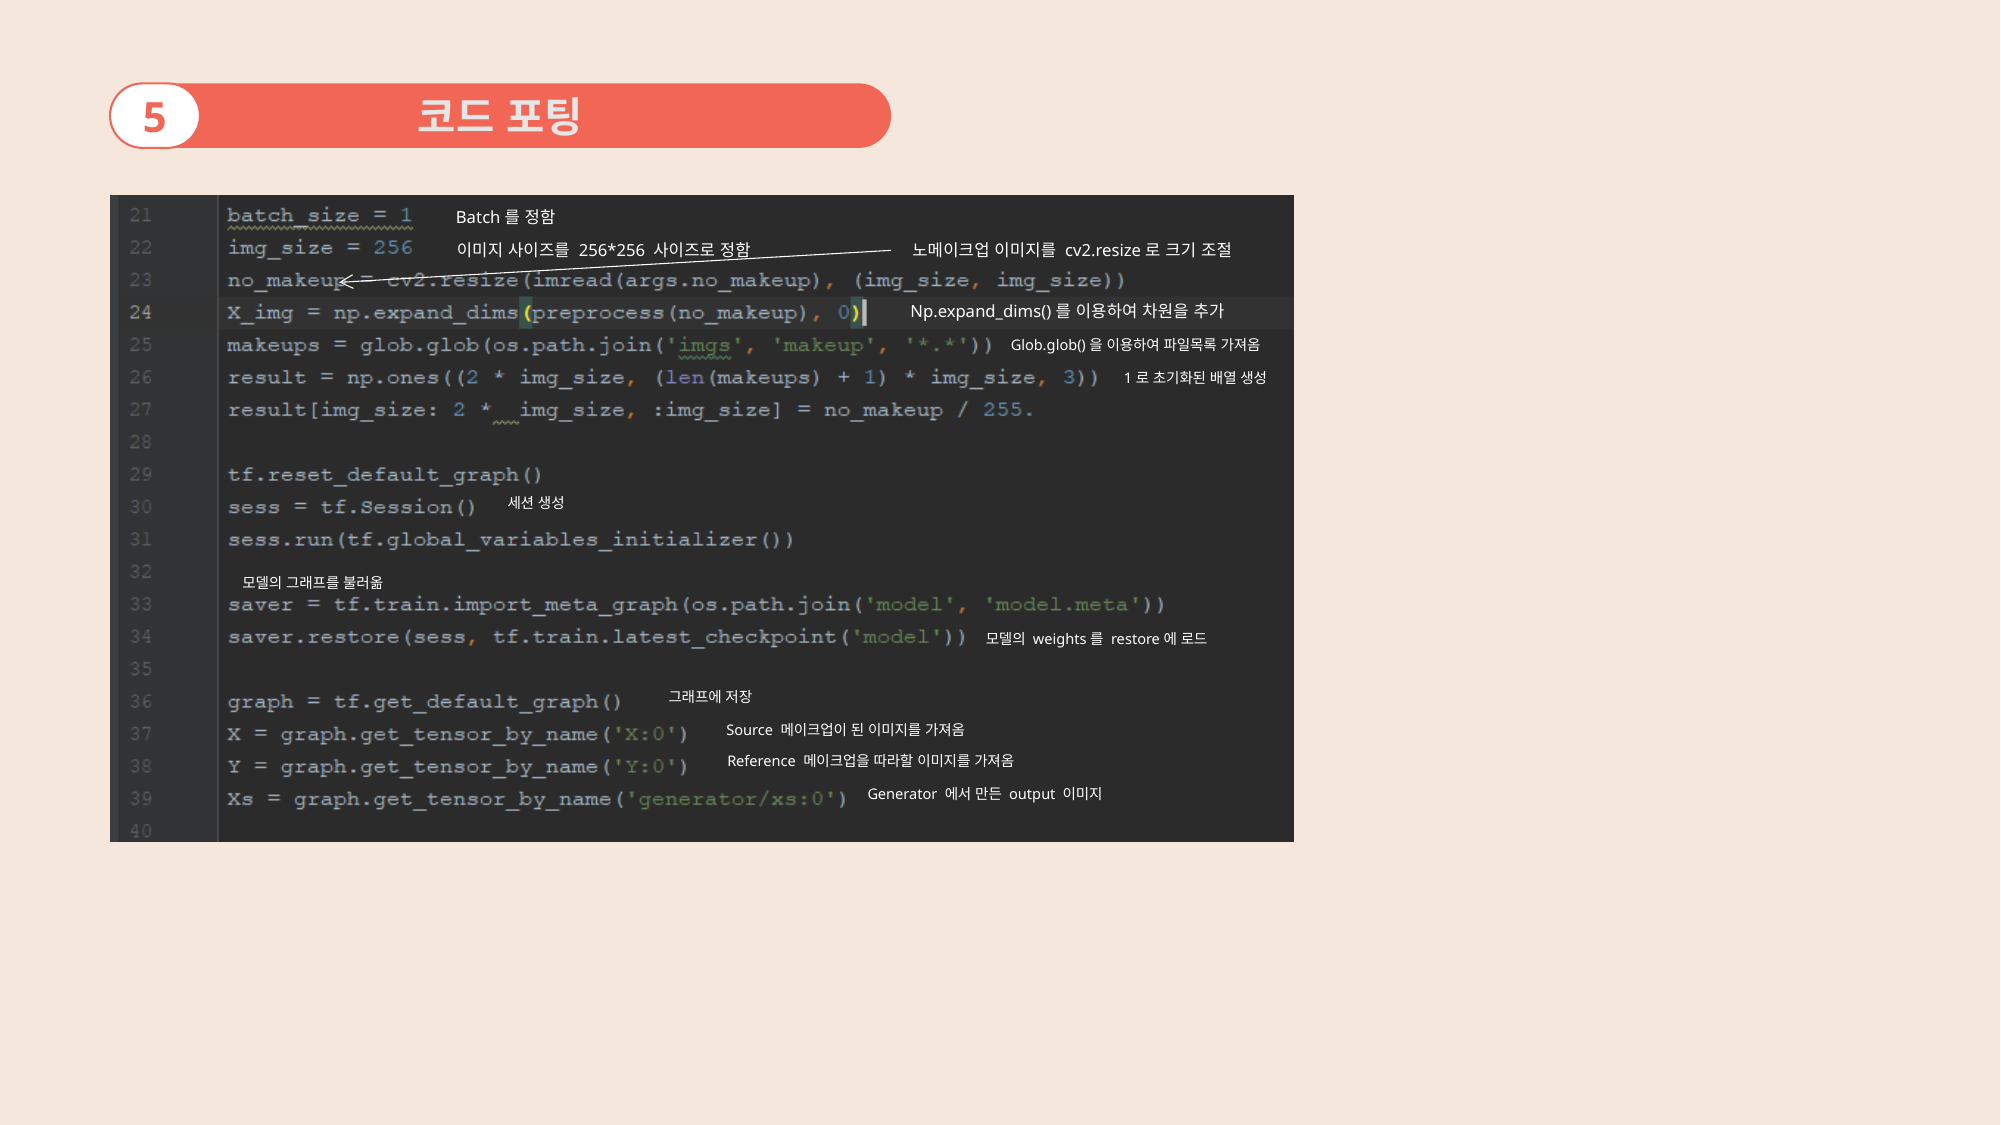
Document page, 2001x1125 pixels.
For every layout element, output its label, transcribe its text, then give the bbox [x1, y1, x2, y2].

picture [109, 195, 1294, 842]
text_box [339, 250, 892, 283]
text_box 5 [108, 82, 201, 149]
text_box 코드 포팅 [174, 82, 893, 149]
